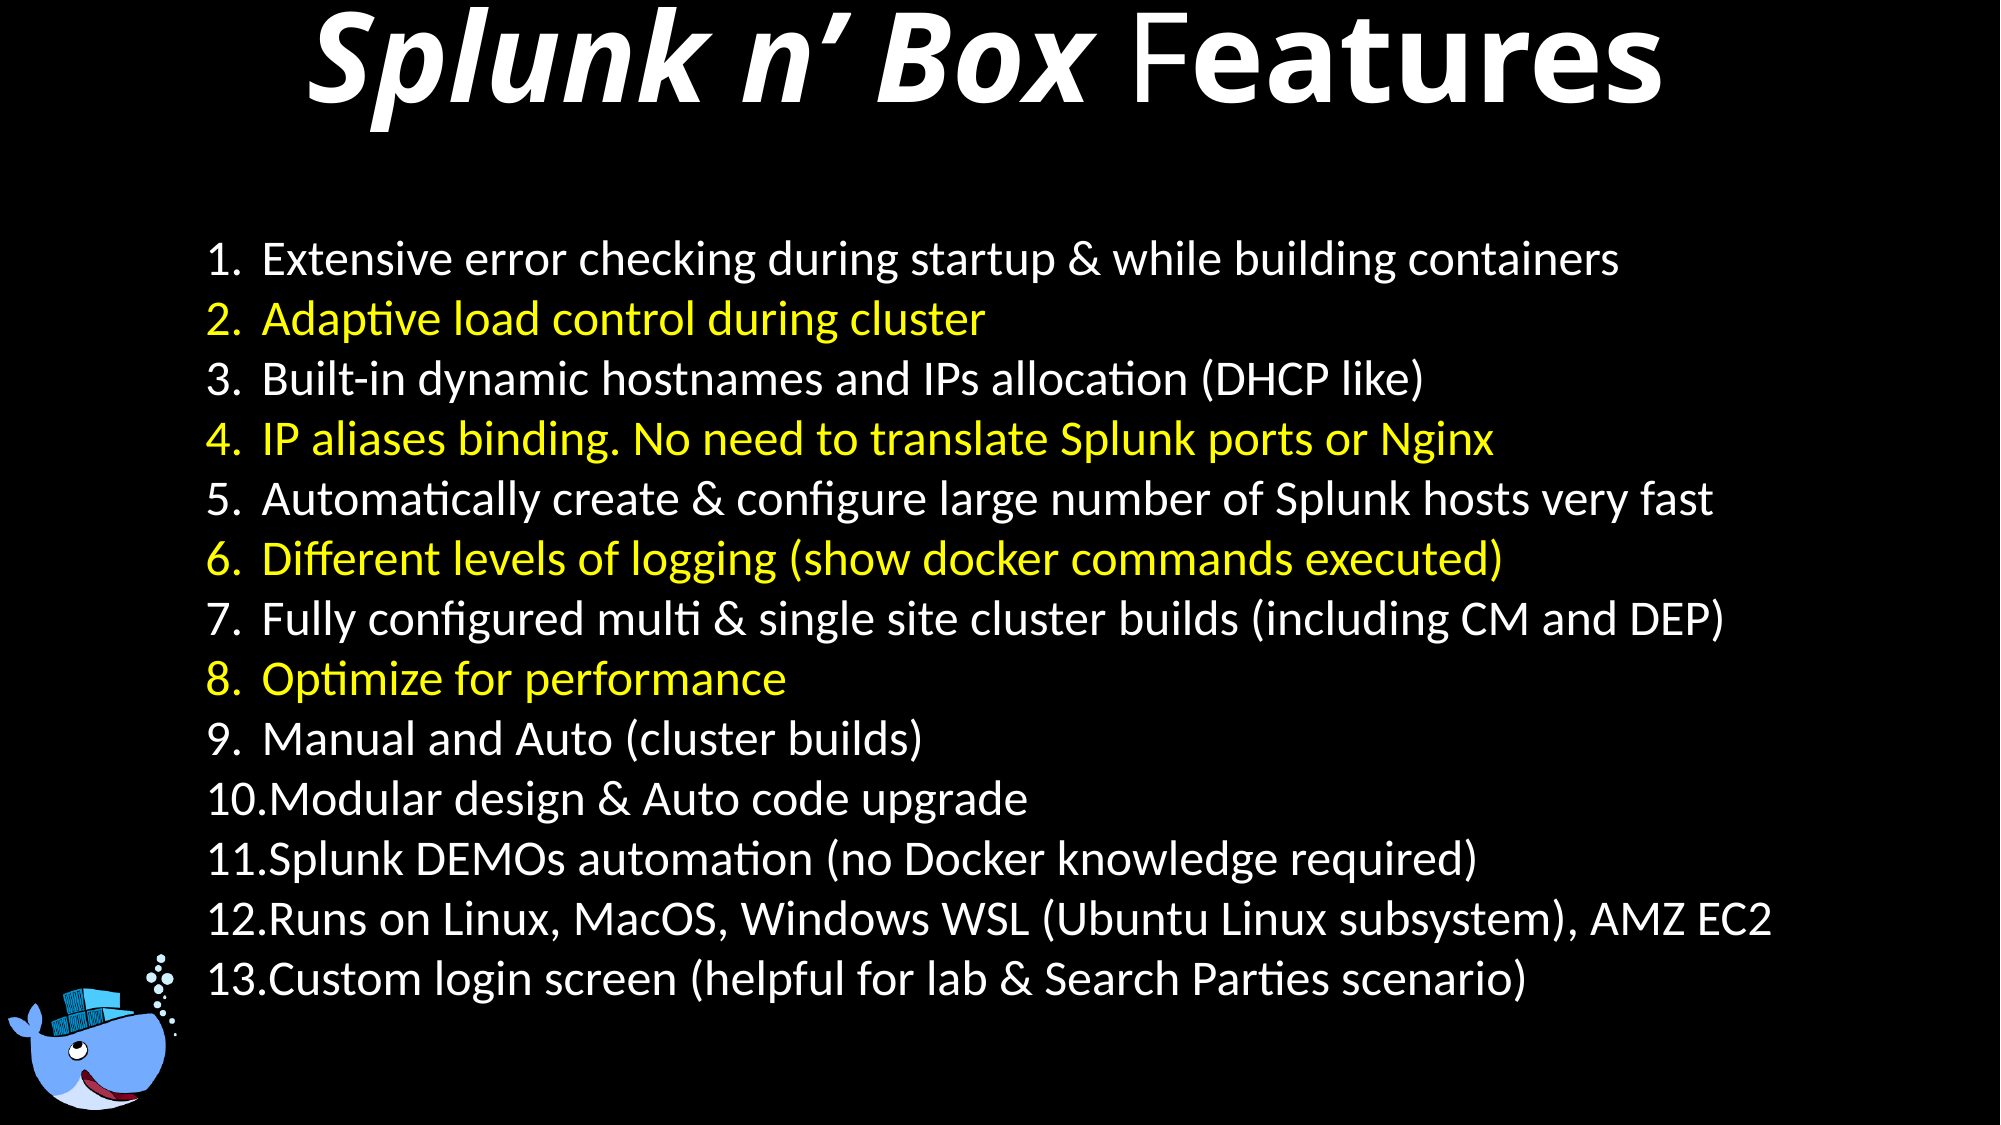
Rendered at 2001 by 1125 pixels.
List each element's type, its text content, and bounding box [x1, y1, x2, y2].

picture [0, 947, 185, 1125]
title Splunk n’ Box Features [158, 0, 1817, 125]
text_box Extensive error checking during startup & while building containers Adaptive load control during cluster Built-in dynamic hostnames and IPs allocation (DHCP like) IP aliases binding. No need to translate Splunk ports or Nginx Automatically create & configure large number of Splunk hosts very fast Different levels of logging (show docker commands executed) Fully configured multi & single site cluster builds (including CM and DEP) Optimize for performance Manual and Auto (cluster builds) Modular design & Auto code upgrade Splunk DEMOs automation (no Docker knowledge required) Runs on Linux, MacOS, Windows WSL (Ubuntu Linux subsystem), AMZ EC2 Custom login screen (helpful for lab & Search Parties scenario) [190, 147, 1883, 1013]
